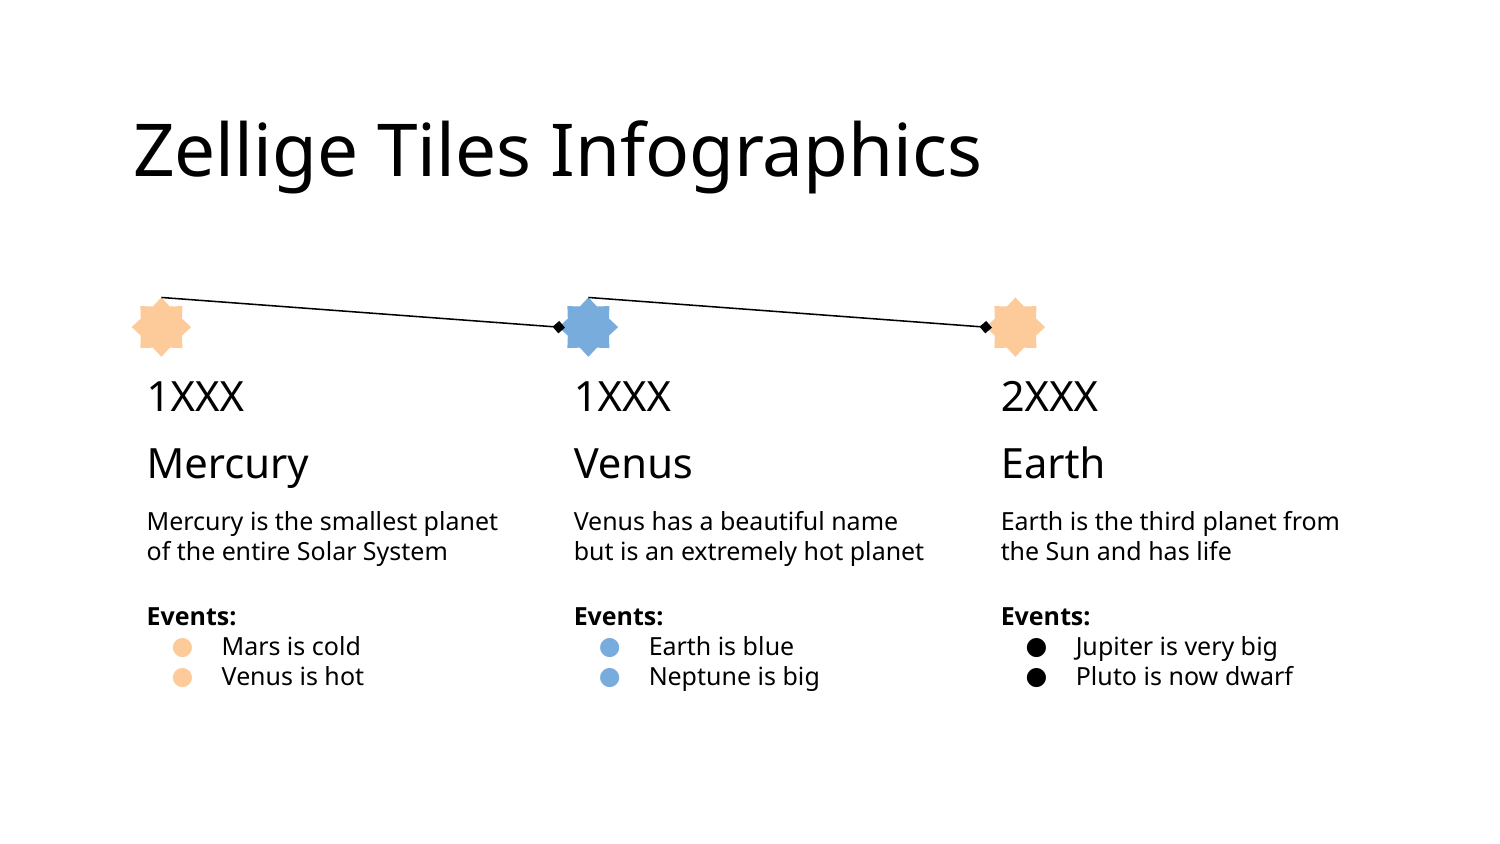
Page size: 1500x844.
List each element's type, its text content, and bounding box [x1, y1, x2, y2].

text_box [985, 297, 1369, 722]
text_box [558, 297, 942, 722]
title Zellige Tiles Infographics [118, 88, 1383, 206]
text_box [131, 297, 515, 722]
